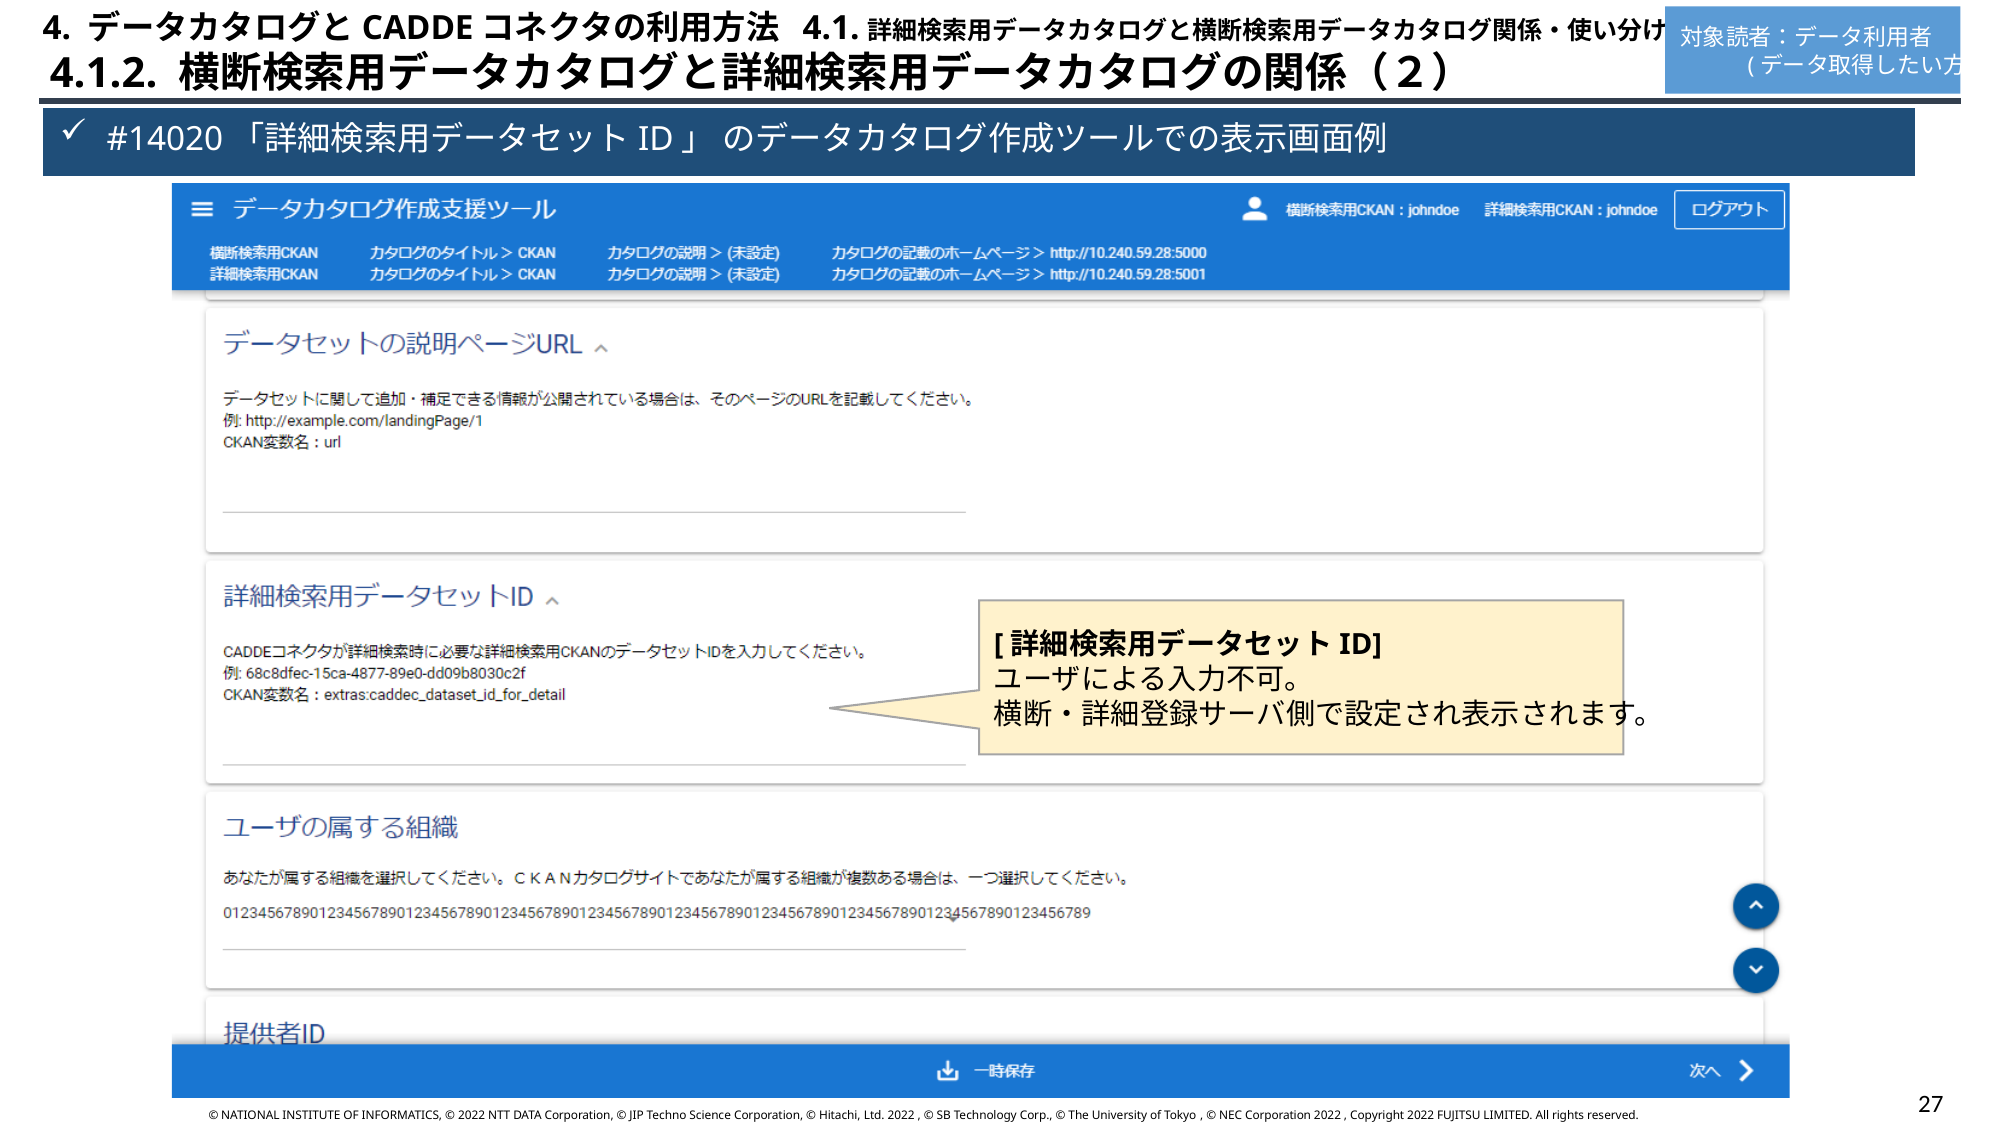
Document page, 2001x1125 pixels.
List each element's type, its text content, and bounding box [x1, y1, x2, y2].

text_box 対象読者：データ利用者 (データ取得したい方) [1665, 6, 1961, 94]
text_box 4.1.2. 横断検索用データカタログと詳細検索用データカタログの関係（２） [24, 38, 1987, 104]
text_box #14020「詳細検索用データセットID」 のデータカタログ作成ツールでの表示画面例 [44, 109, 1914, 176]
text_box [171, 183, 1790, 1098]
text_box 4. データカタログとCADDEコネクタの利用方法 4.1.詳細検索用データカタログと横断検索用データカタログ関係・使い分けについて [24, 1, 1956, 83]
